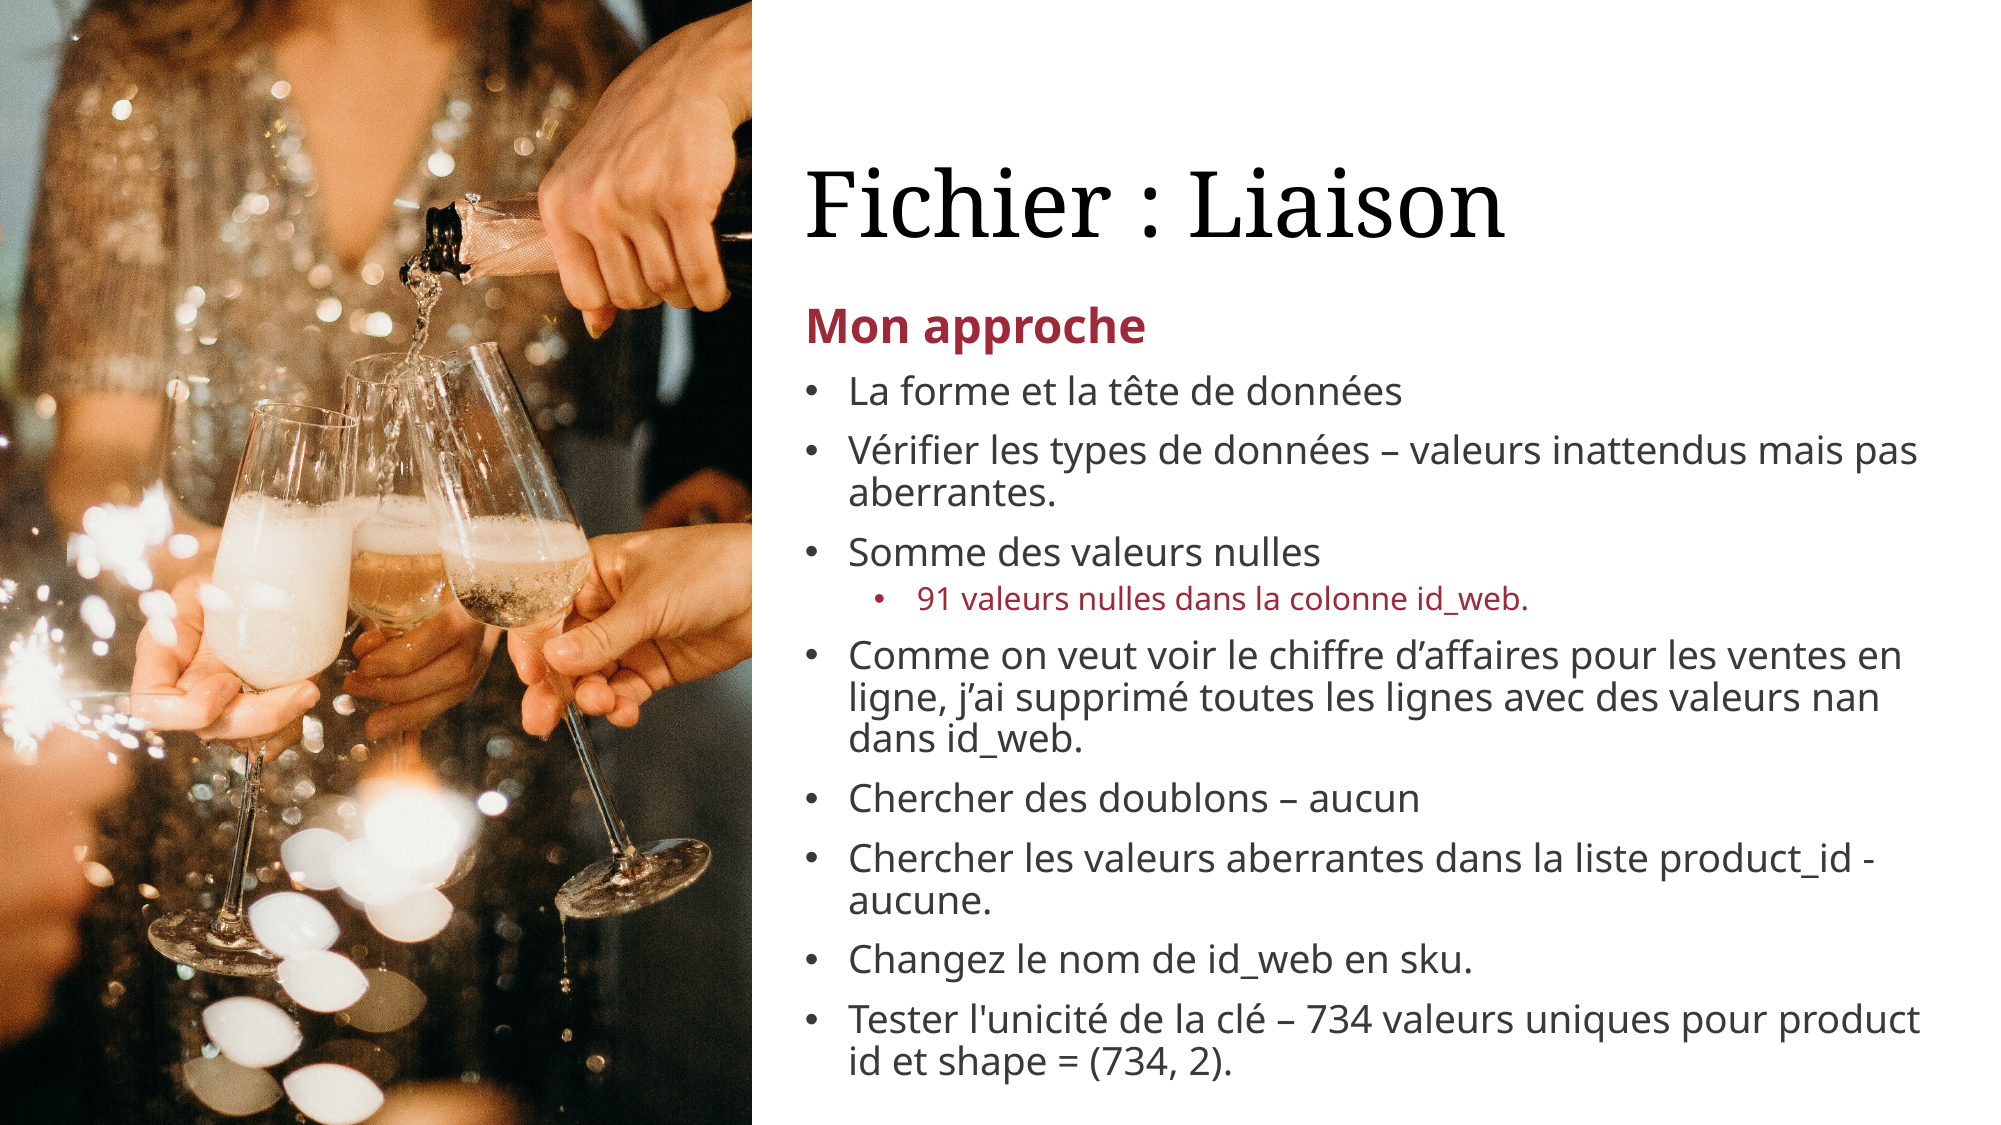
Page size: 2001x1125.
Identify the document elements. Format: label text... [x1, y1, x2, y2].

picture [0, 0, 752, 1125]
title Fichier : Liaison [789, 47, 1779, 265]
list Mon approche La forme et la tête de données Vérifier les types de données – valeurs inattendus mais pas aberrantes. Somme des valeurs nulles 91 valeurs nulles dans la colonne id_web. Comme on veut voir le chiffre d’affaires pour les ventes en ligne, j’ai supprimé toutes les lignes avec des valeurs nan dans id_web. Chercher des doublons – aucun Chercher les valeurs aberrantes dans la liste product_id - aucune. Changez le nom de id_web en sku. Tester l'unicité de la clé – 734 valeurs uniques pour product id et shape = (734, 2). [789, 294, 1974, 1100]
